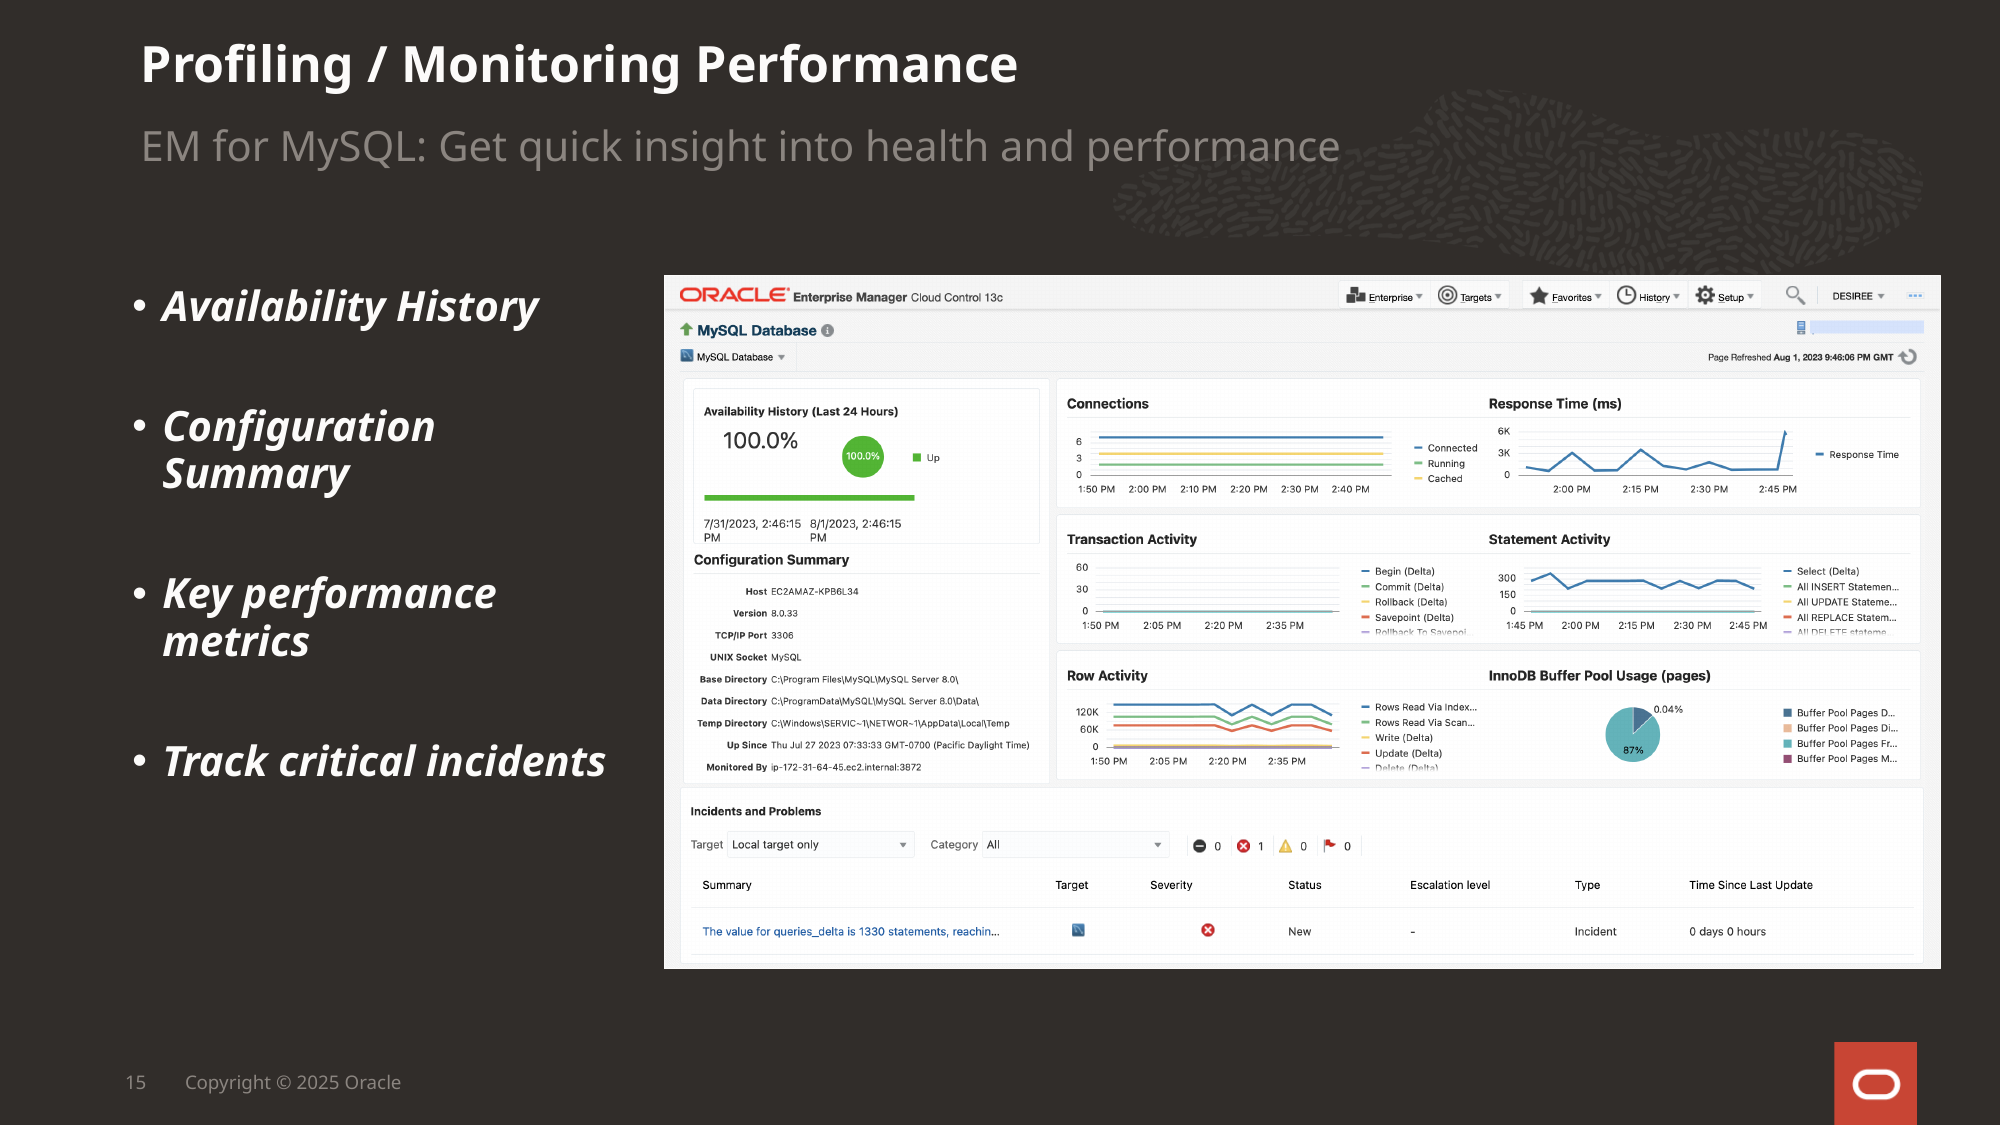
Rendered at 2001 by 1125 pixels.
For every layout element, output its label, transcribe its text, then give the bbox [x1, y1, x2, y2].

footer Copyright © 2025 Oracle [185, 1053, 1128, 1114]
text_box EM for MySQL: Get quick insight into health and performance [140, 117, 1892, 172]
text_box Profiling / Monitoring Performance [126, 29, 1877, 165]
picture [664, 44, 1940, 969]
text_box Availability History Configuration Summary Key performance metrics Track critical incidents [87, 275, 628, 959]
slide_number 15 [125, 1053, 185, 1114]
